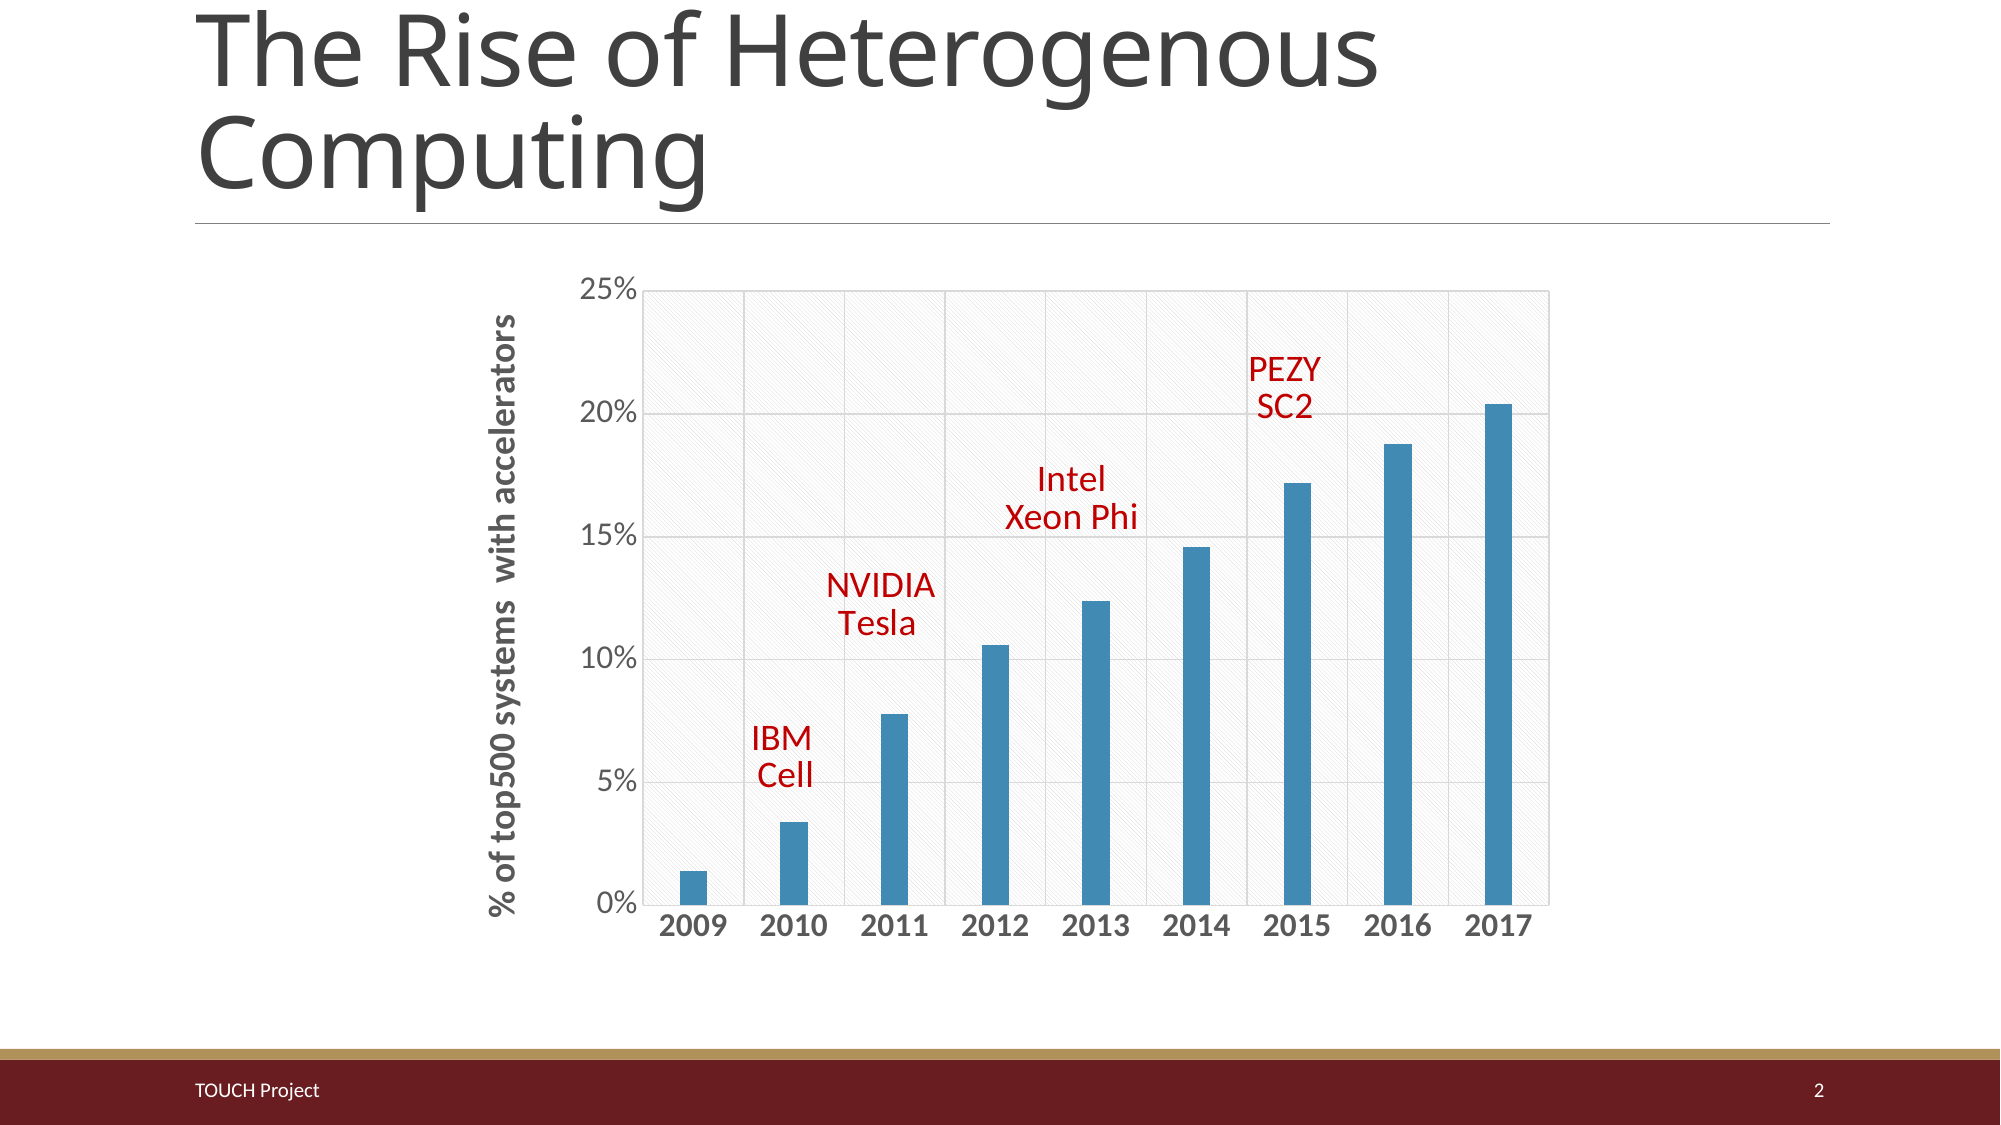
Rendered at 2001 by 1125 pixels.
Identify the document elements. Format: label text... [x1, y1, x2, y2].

chart [431, 248, 1579, 1029]
slide_number TOUCH Project [180, 1059, 586, 1120]
slide_number 2 [1624, 1059, 1840, 1120]
title The Rise of Heterogenous Computing [180, 47, 1830, 217]
